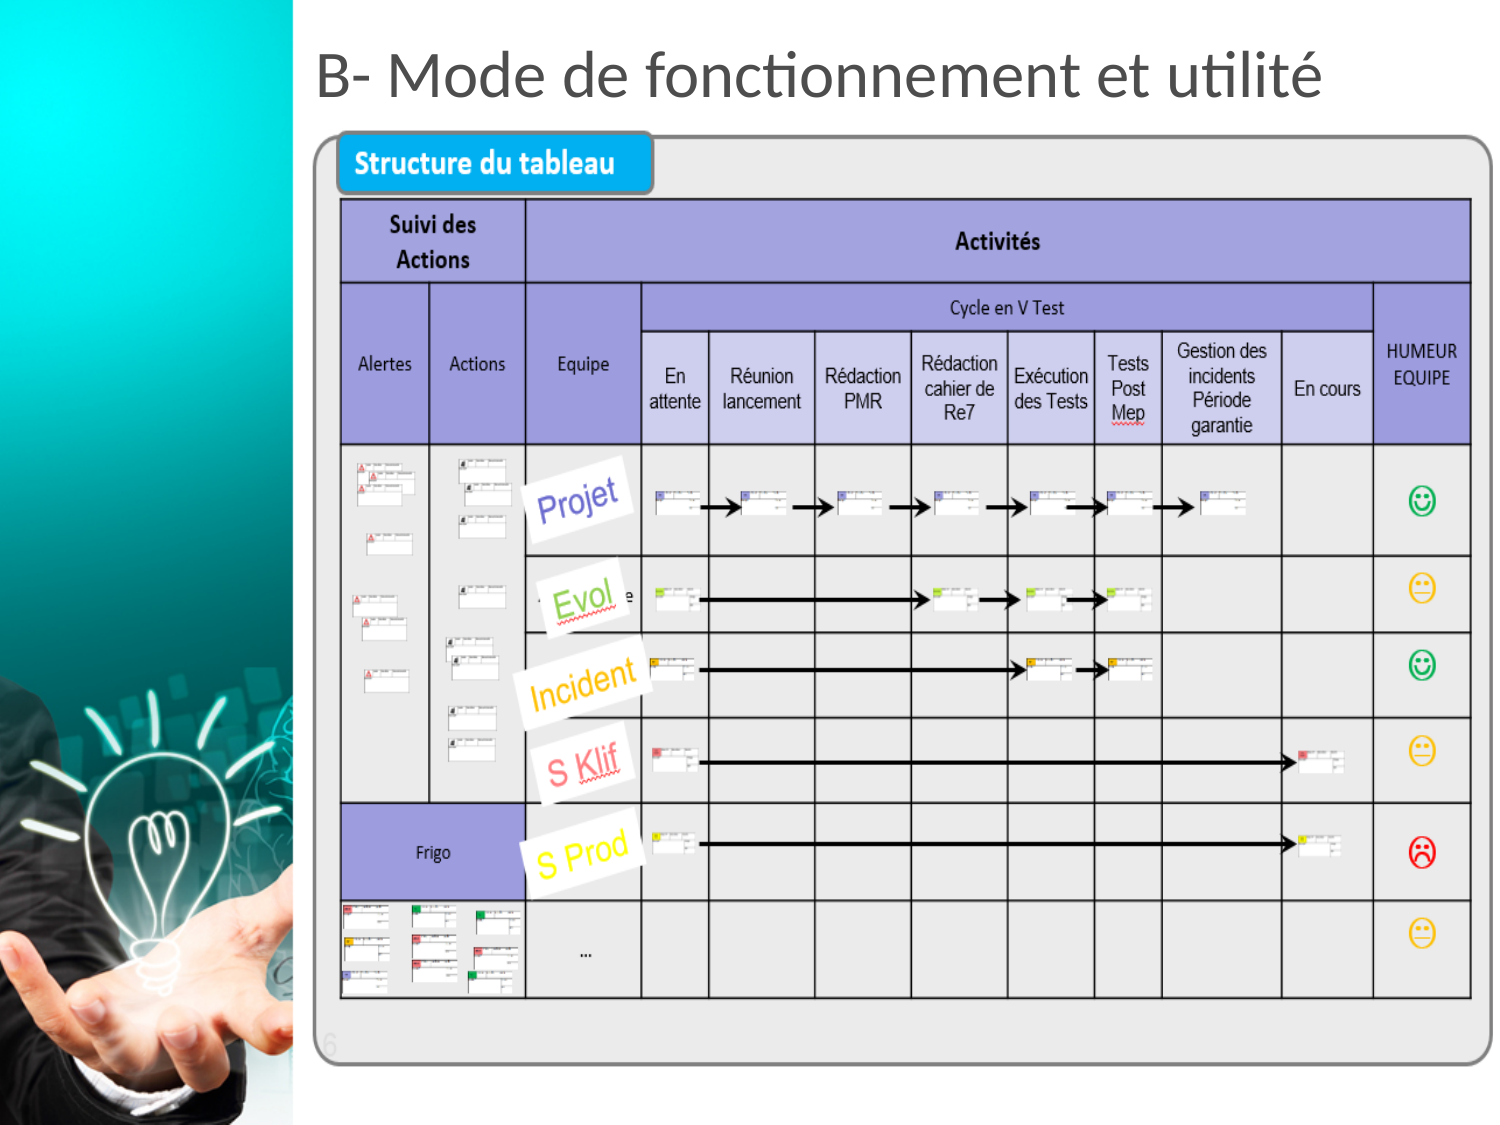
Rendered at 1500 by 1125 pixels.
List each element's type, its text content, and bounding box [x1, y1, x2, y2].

picture [0, 0, 1500, 1125]
title B- Mode de fonctionnement et utilité [300, 12, 1438, 119]
